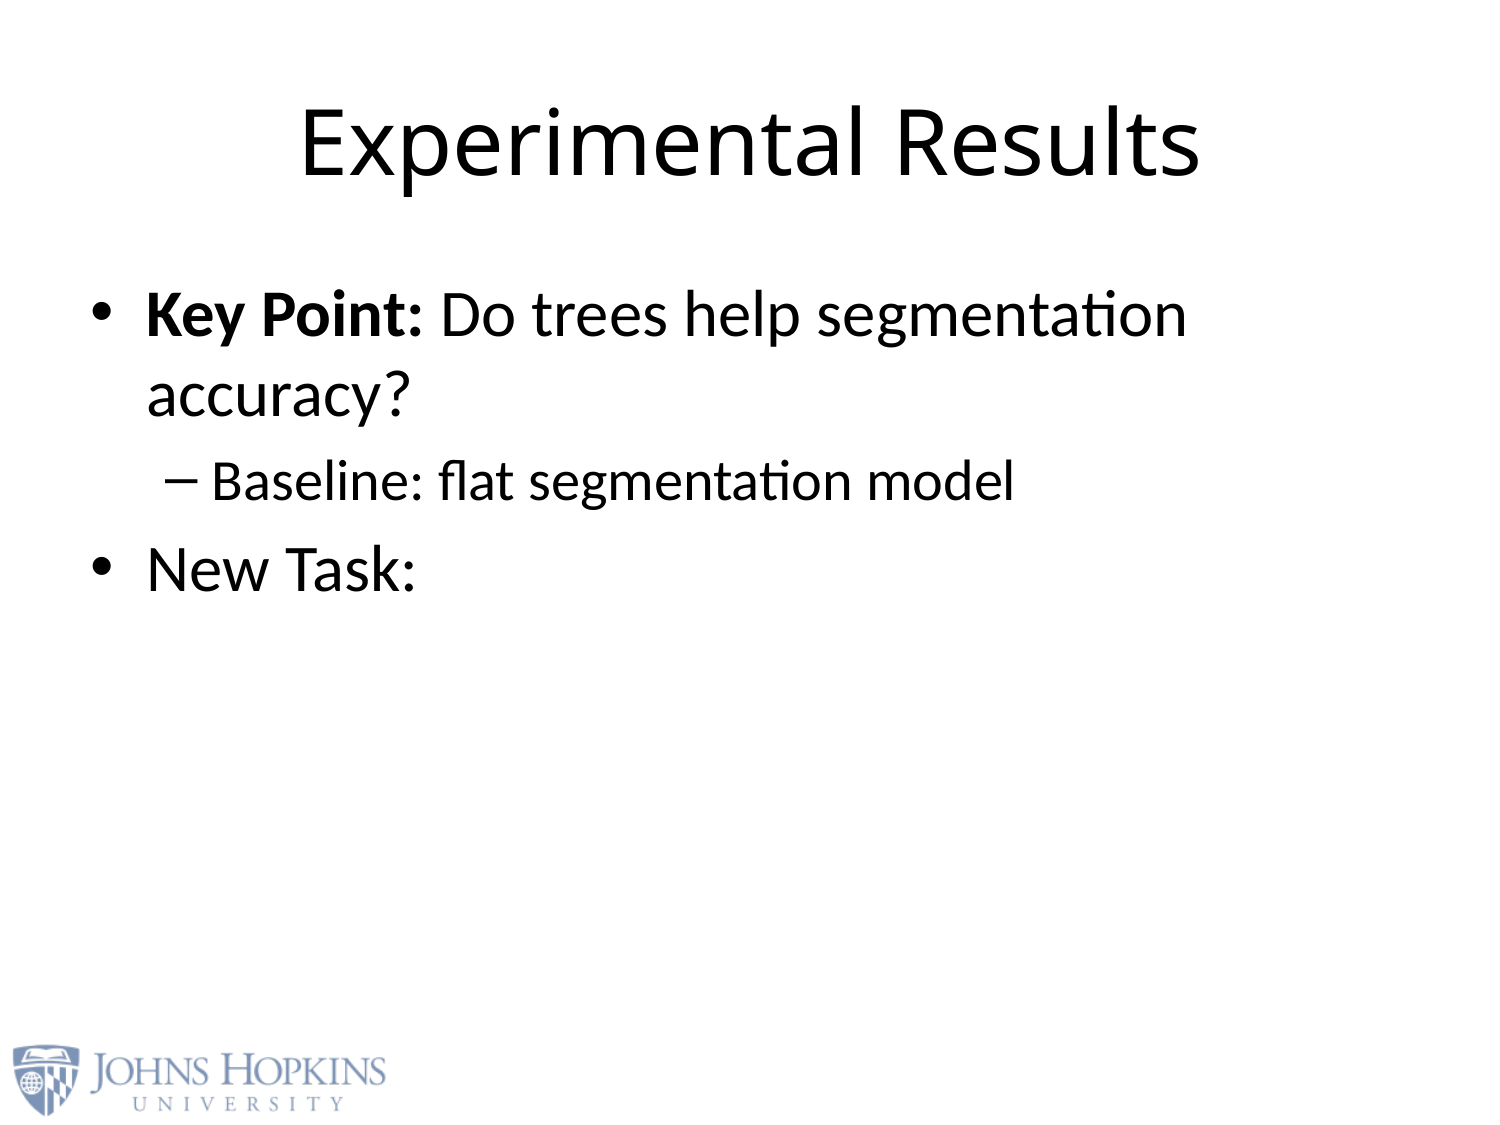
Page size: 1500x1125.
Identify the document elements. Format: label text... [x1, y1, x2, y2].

list Key Point: Do trees help segmentation accuracy? Baseline: flat segmentation model New Task: [75, 262, 1425, 1005]
title Experimental Results [75, 45, 1425, 233]
